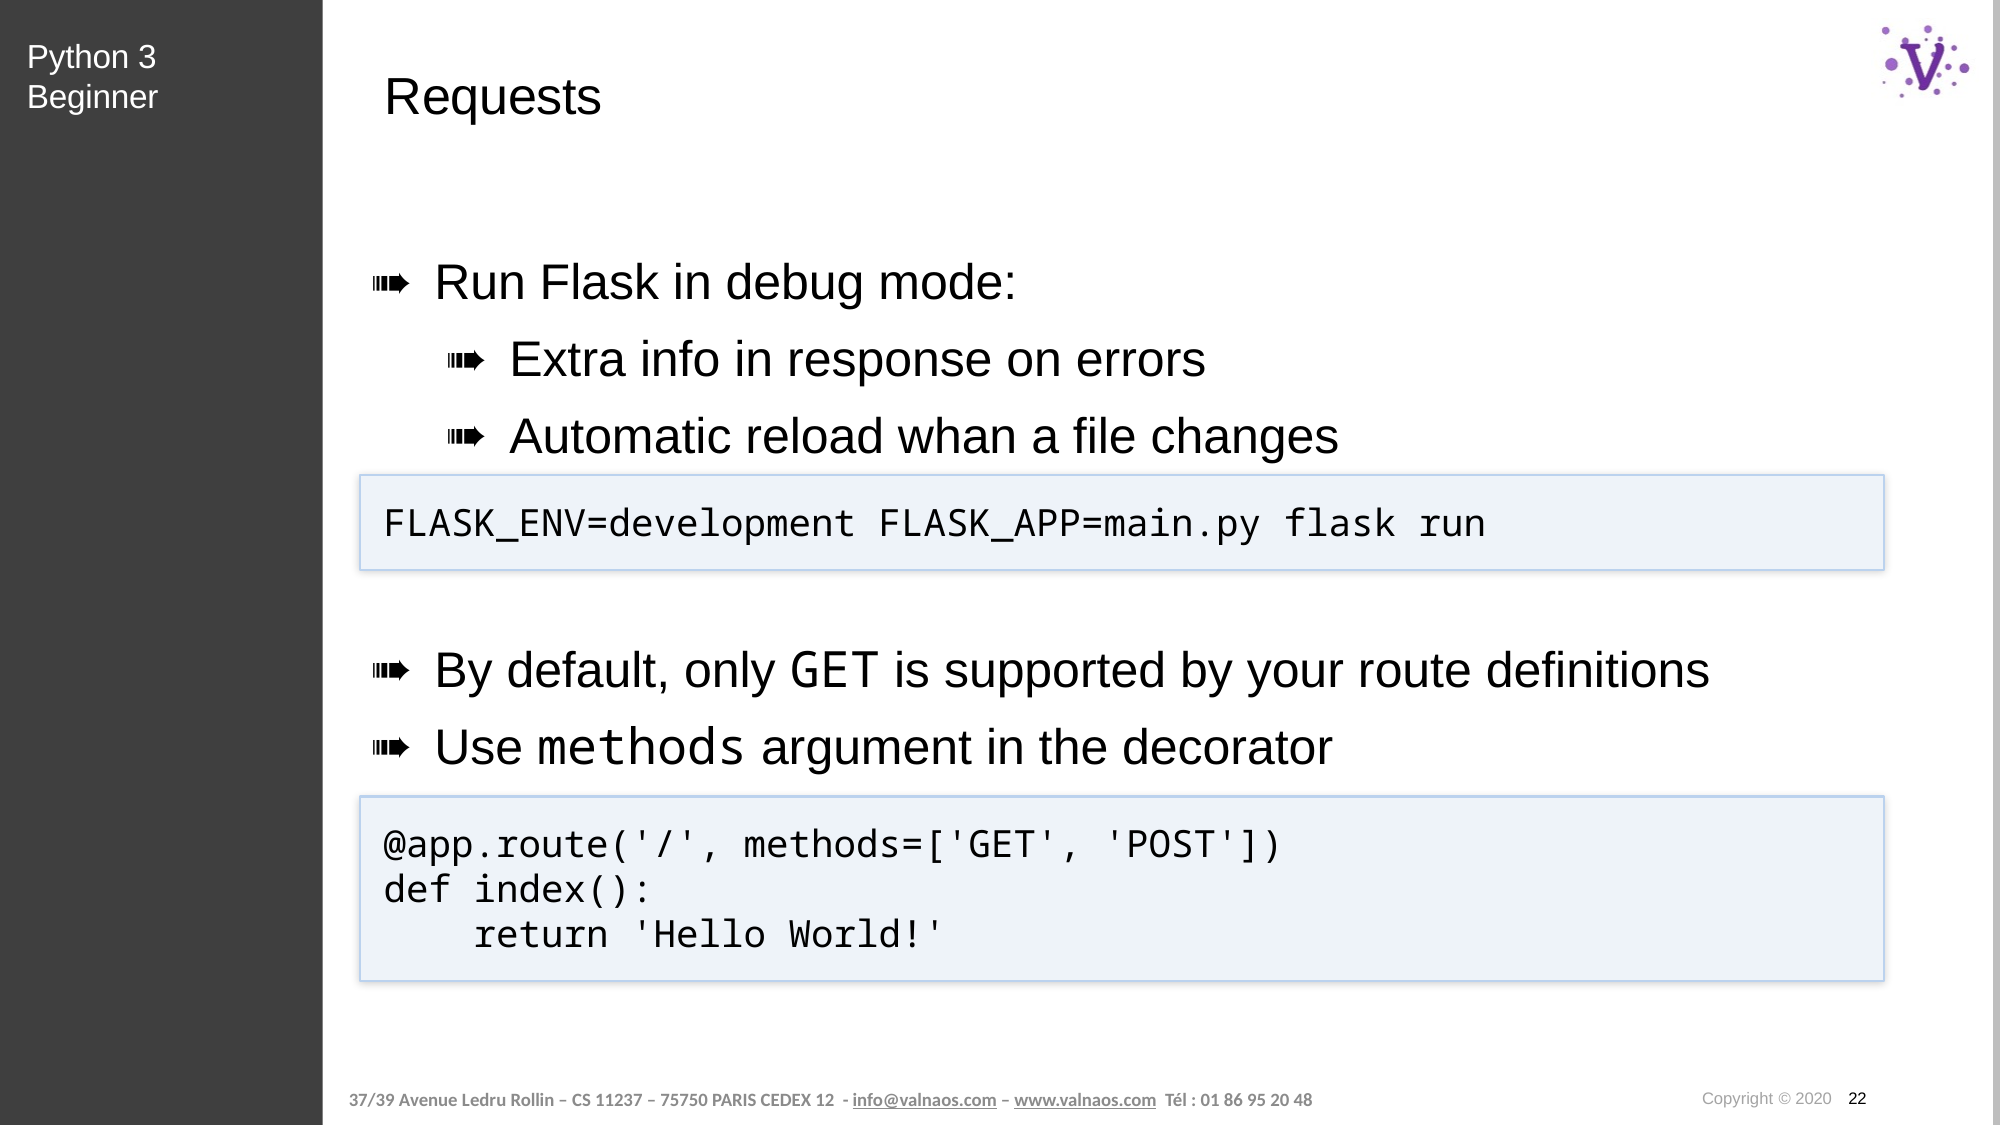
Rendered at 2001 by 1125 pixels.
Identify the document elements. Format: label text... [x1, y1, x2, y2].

text_box FLASK_ENV=development FLASK_APP=main.py flask run [359, 474, 1884, 570]
text_box Python 3 Beginner [24, 35, 297, 116]
slide_number Copyright © 2020 22 [1700, 1087, 1959, 1125]
text_box By default, only GET is supported by your route definitions Use methods argument in the decorator [98, 637, 1872, 775]
text_box @app.route('/', methods=['GET', 'POST']) def index(): return 'Hello World!' [359, 796, 1884, 981]
text_box Run Flask in debug mode: Extra info in response on errors Automatic reload whan a file changes [98, 249, 1872, 464]
picture [1871, 18, 1979, 106]
title Requests [128, 62, 1872, 249]
